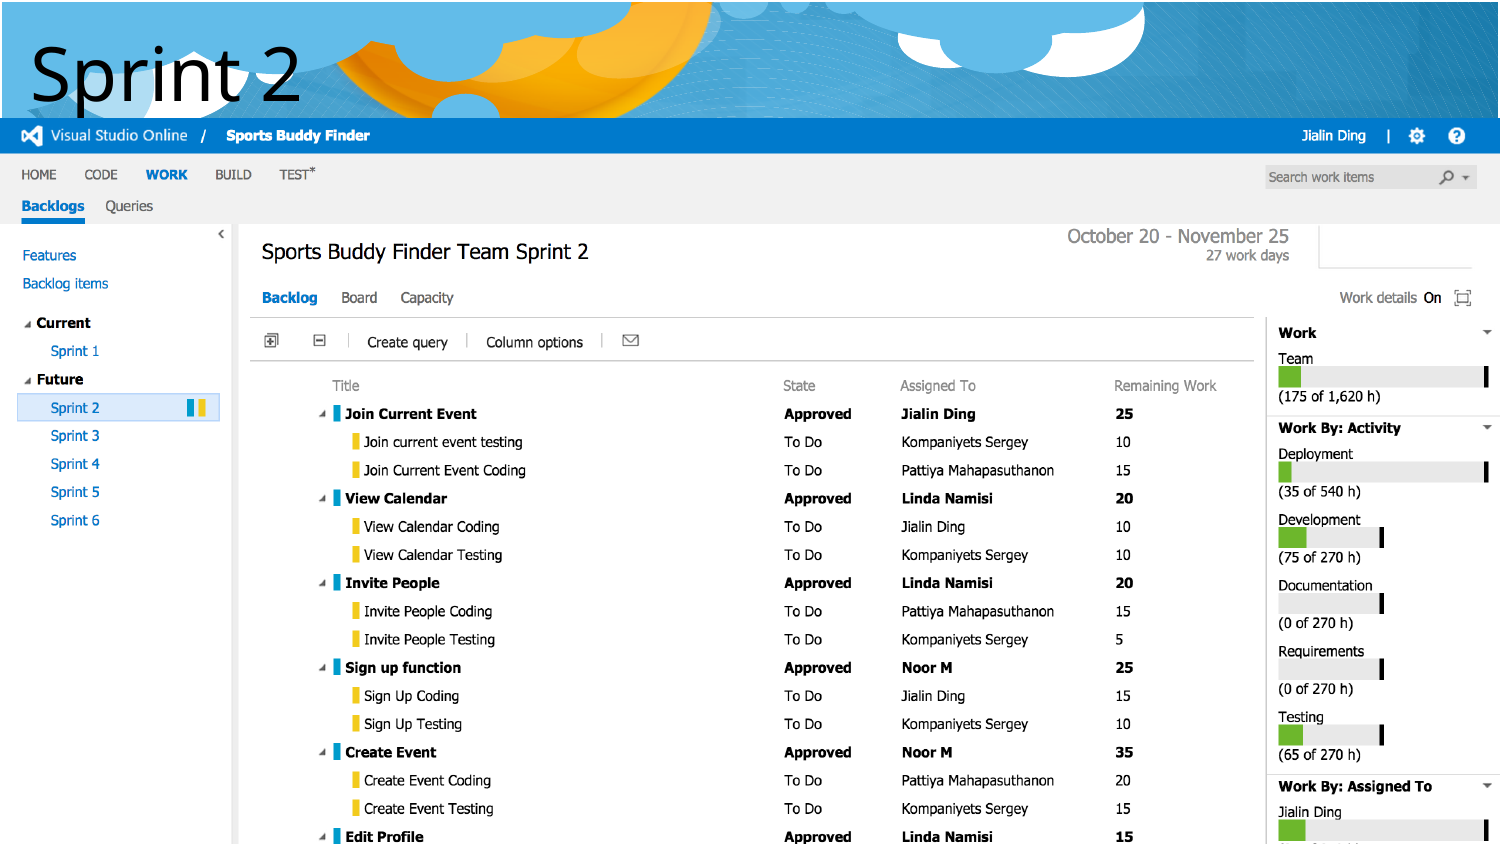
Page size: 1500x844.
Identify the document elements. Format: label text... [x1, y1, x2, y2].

picture [0, 2, 1500, 844]
title Sprint 2 [15, 0, 1469, 116]
